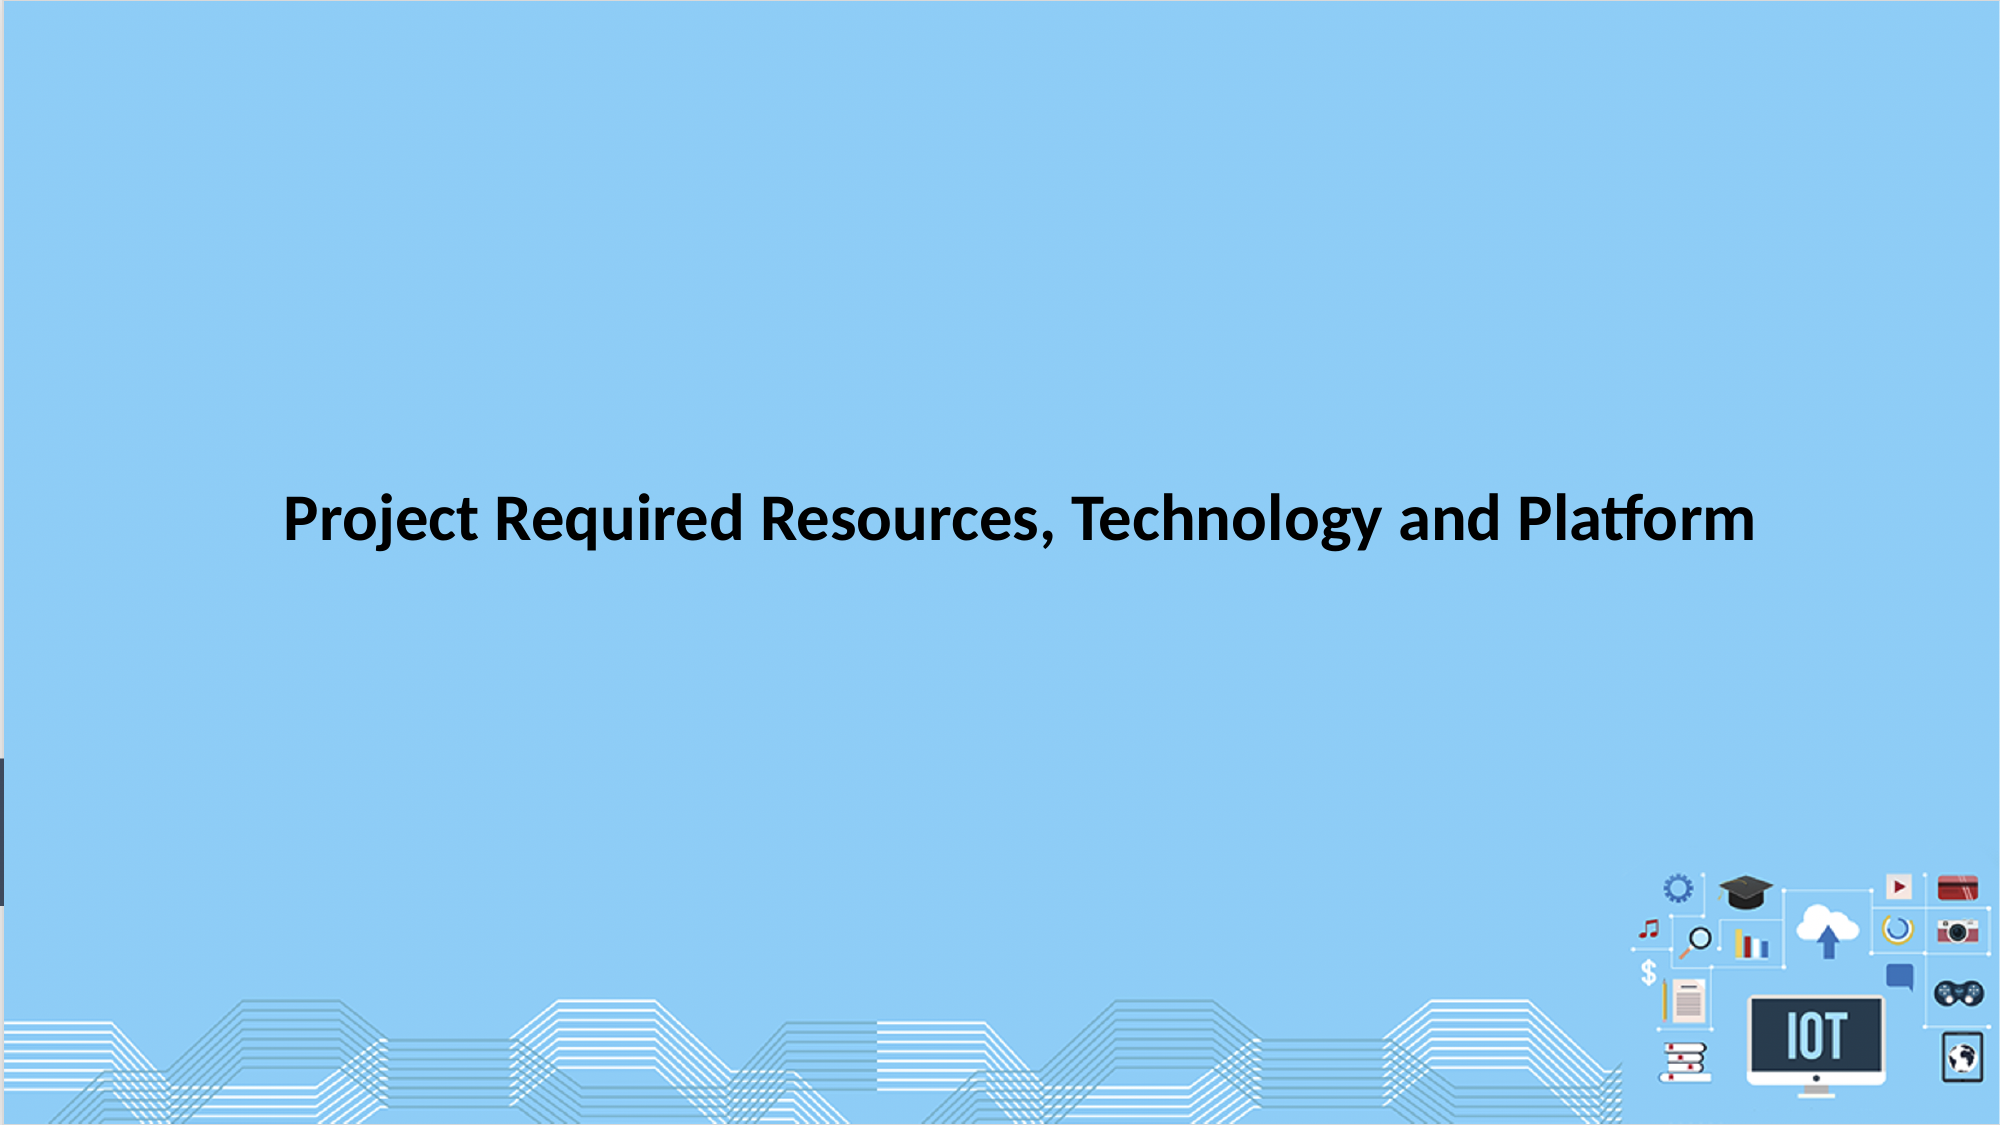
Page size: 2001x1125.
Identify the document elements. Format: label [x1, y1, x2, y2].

list [0, 0, 2000, 1125]
